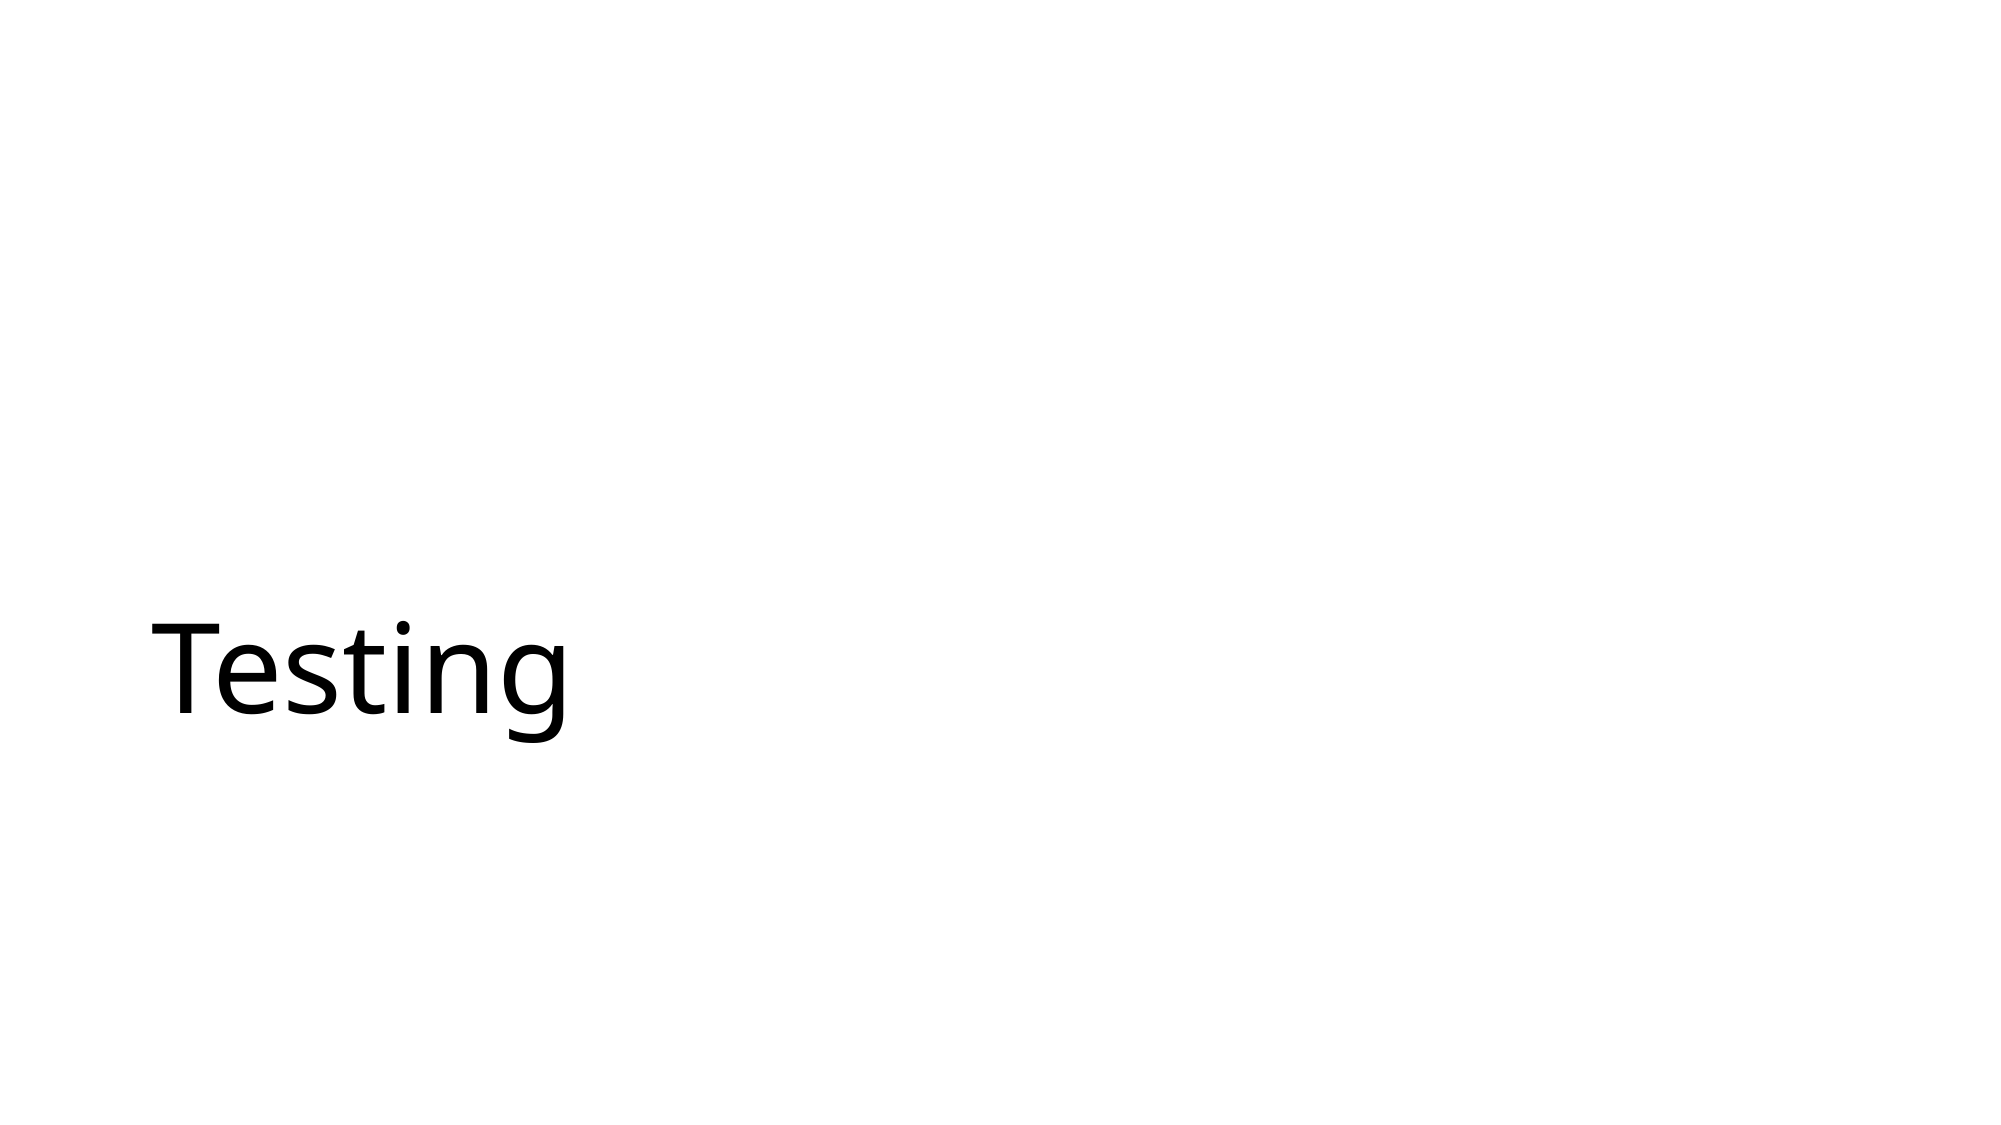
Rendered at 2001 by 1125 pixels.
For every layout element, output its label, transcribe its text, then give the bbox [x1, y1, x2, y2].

title Testing [136, 280, 1862, 749]
